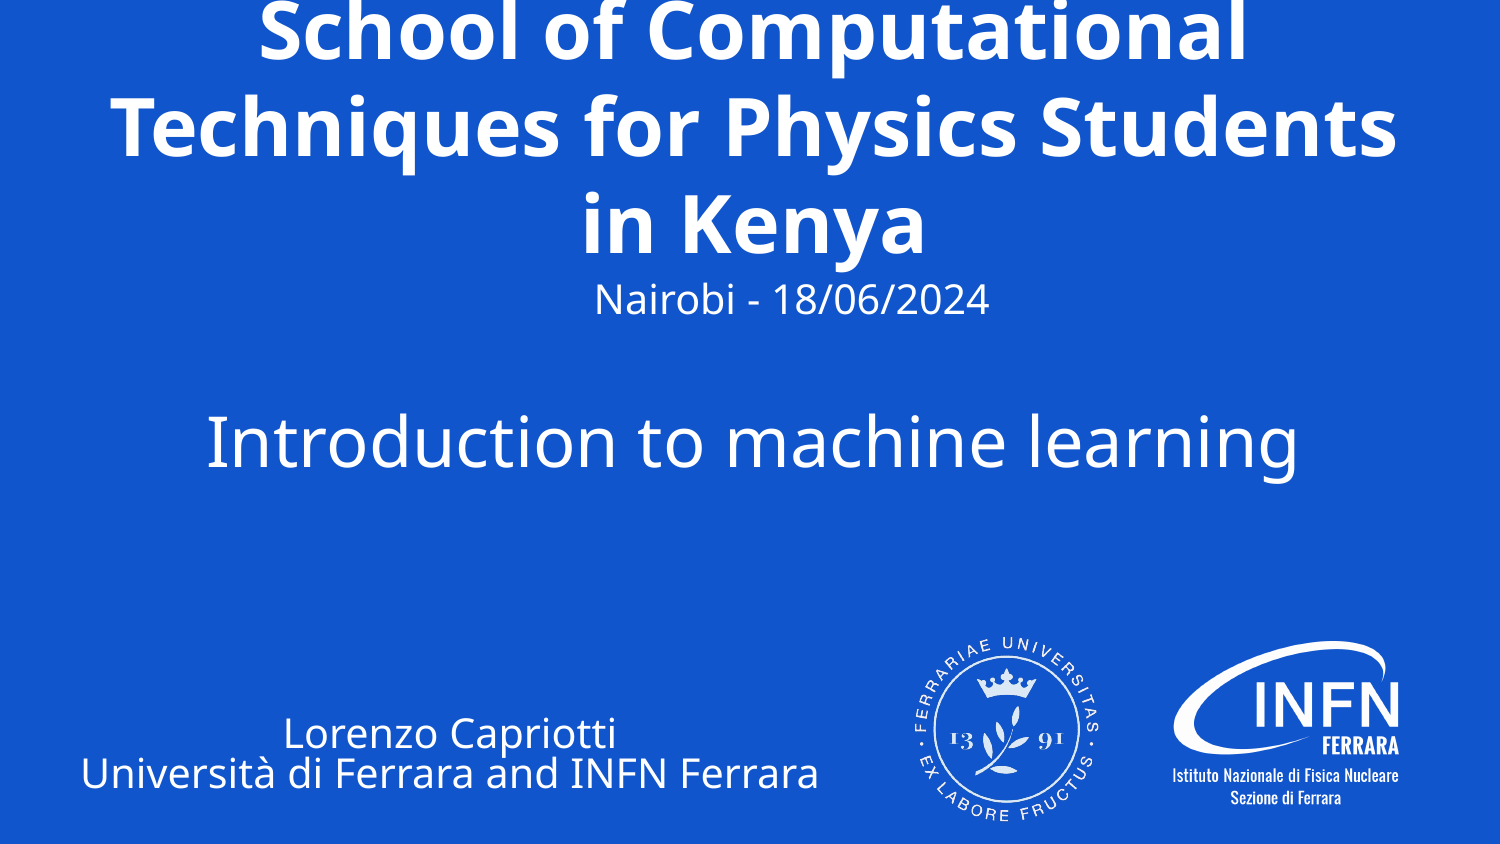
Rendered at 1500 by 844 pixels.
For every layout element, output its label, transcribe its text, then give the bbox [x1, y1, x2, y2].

subtitle Introduction to machine learning [156, 398, 1352, 529]
subtitle Lorenzo Capriotti Università di Ferrara and INFN Ferrara [0, 702, 899, 833]
picture [904, 626, 1109, 832]
subtitle Nairobi - 18/06/2024 [398, 267, 1110, 398]
title School of Computational Techniques for Physics Students in Kenya [47, 31, 1461, 285]
picture [1137, 626, 1443, 825]
